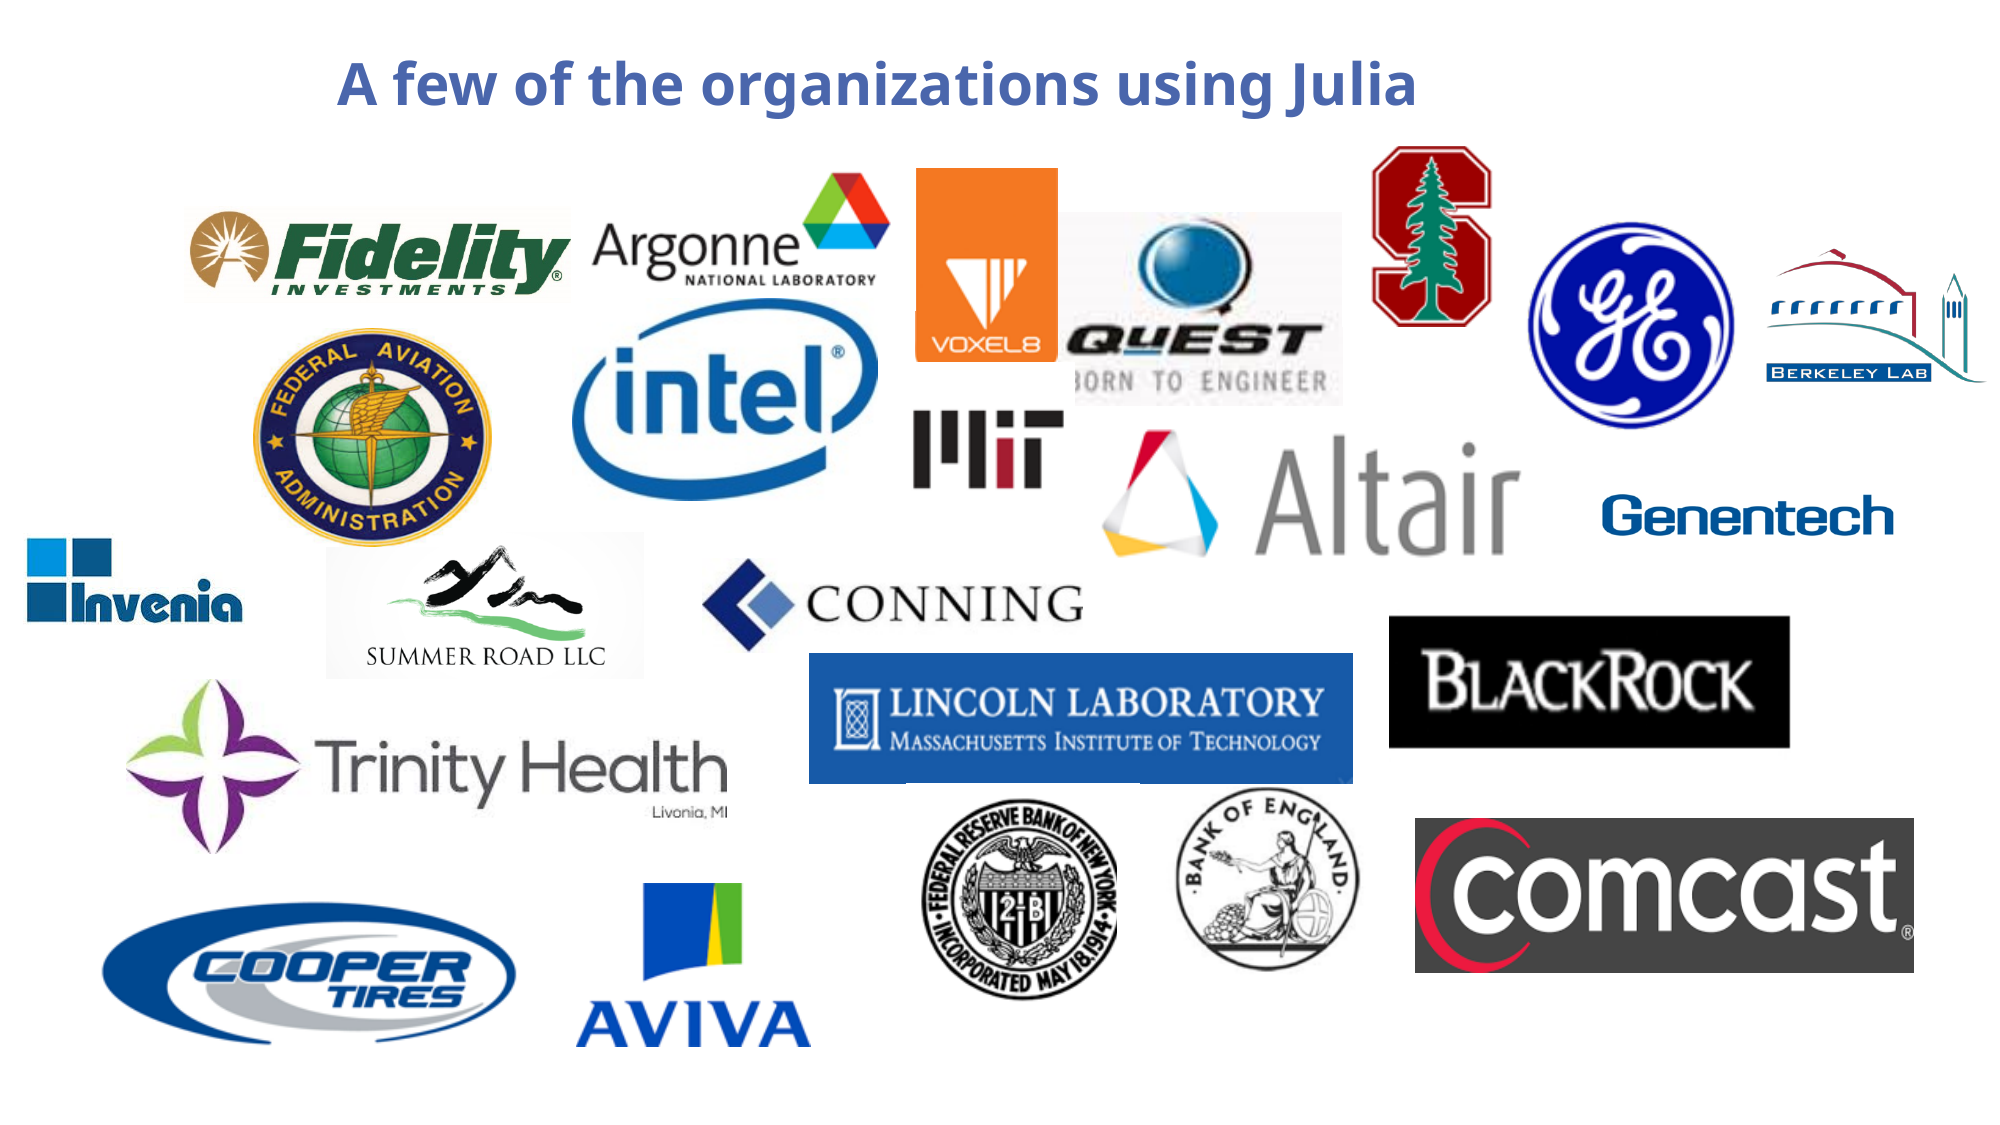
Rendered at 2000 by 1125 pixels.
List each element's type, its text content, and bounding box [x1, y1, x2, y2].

picture [576, 883, 811, 1047]
text_box A few of the organizations using Julia [322, 15, 1653, 124]
picture [702, 434, 2000, 1017]
picture [0, 328, 727, 854]
picture [99, 894, 521, 1050]
picture [184, 146, 1522, 536]
picture [1762, 243, 1991, 387]
picture [1092, 219, 1738, 560]
